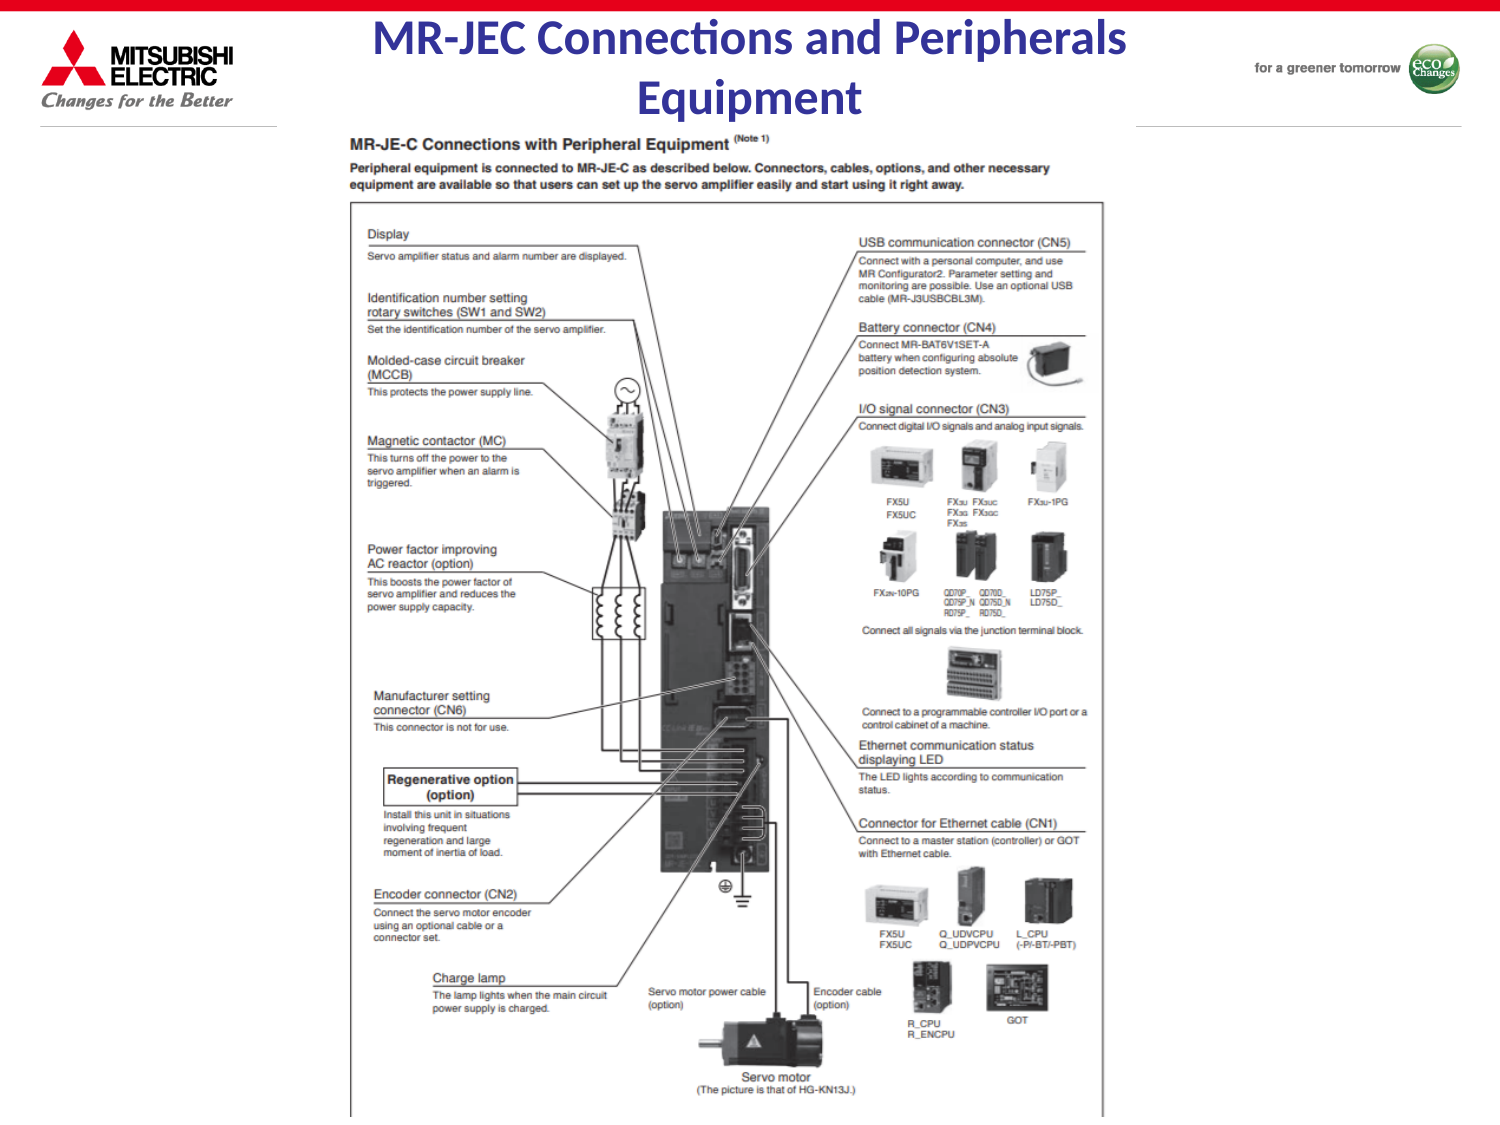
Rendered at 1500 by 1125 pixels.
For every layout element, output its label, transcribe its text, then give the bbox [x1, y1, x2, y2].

picture [0, 0, 1500, 1125]
title MR-JEC Connections and Peripherals Equipment [277, 14, 1223, 116]
